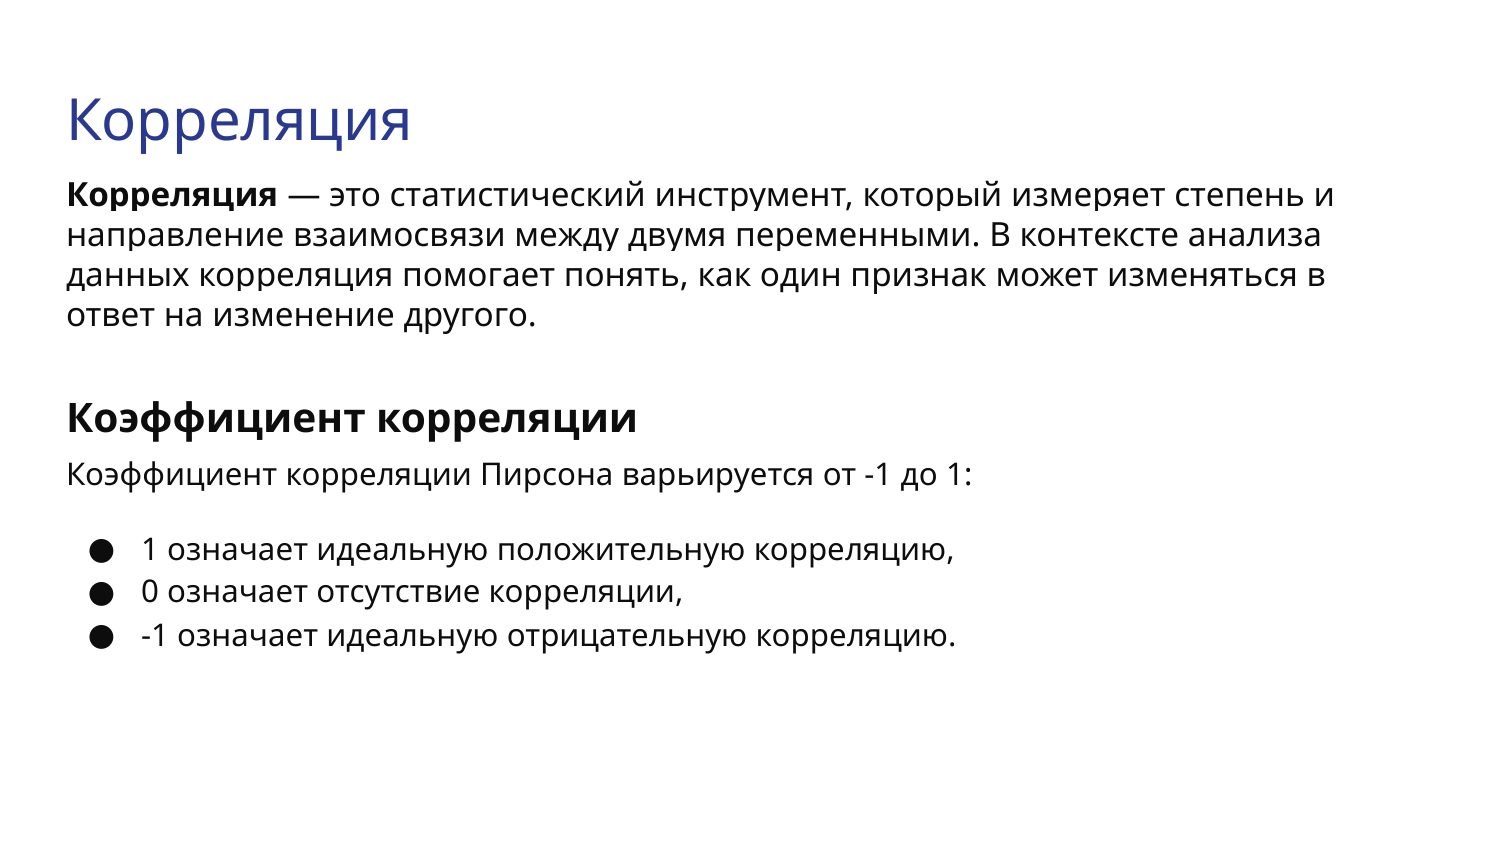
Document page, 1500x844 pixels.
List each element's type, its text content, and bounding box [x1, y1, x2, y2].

text_box Корреляция — это статистический инструмент, который измеряет степень и направление взаимосвязи между двумя переменными. В контексте анализа данных корреляция помогает понять, как один признак может изменяться в ответ на изменение другого. Коэффициент корреляции Коэффициент корреляции Пирсона варьируется от -1 до 1: 1 означает идеальную положительную корреляцию, 0 означает отсутствие корреляции, -1 означает идеальную отрицательную корреляцию. [51, 158, 1429, 739]
title Корреляция [51, 67, 1449, 167]
